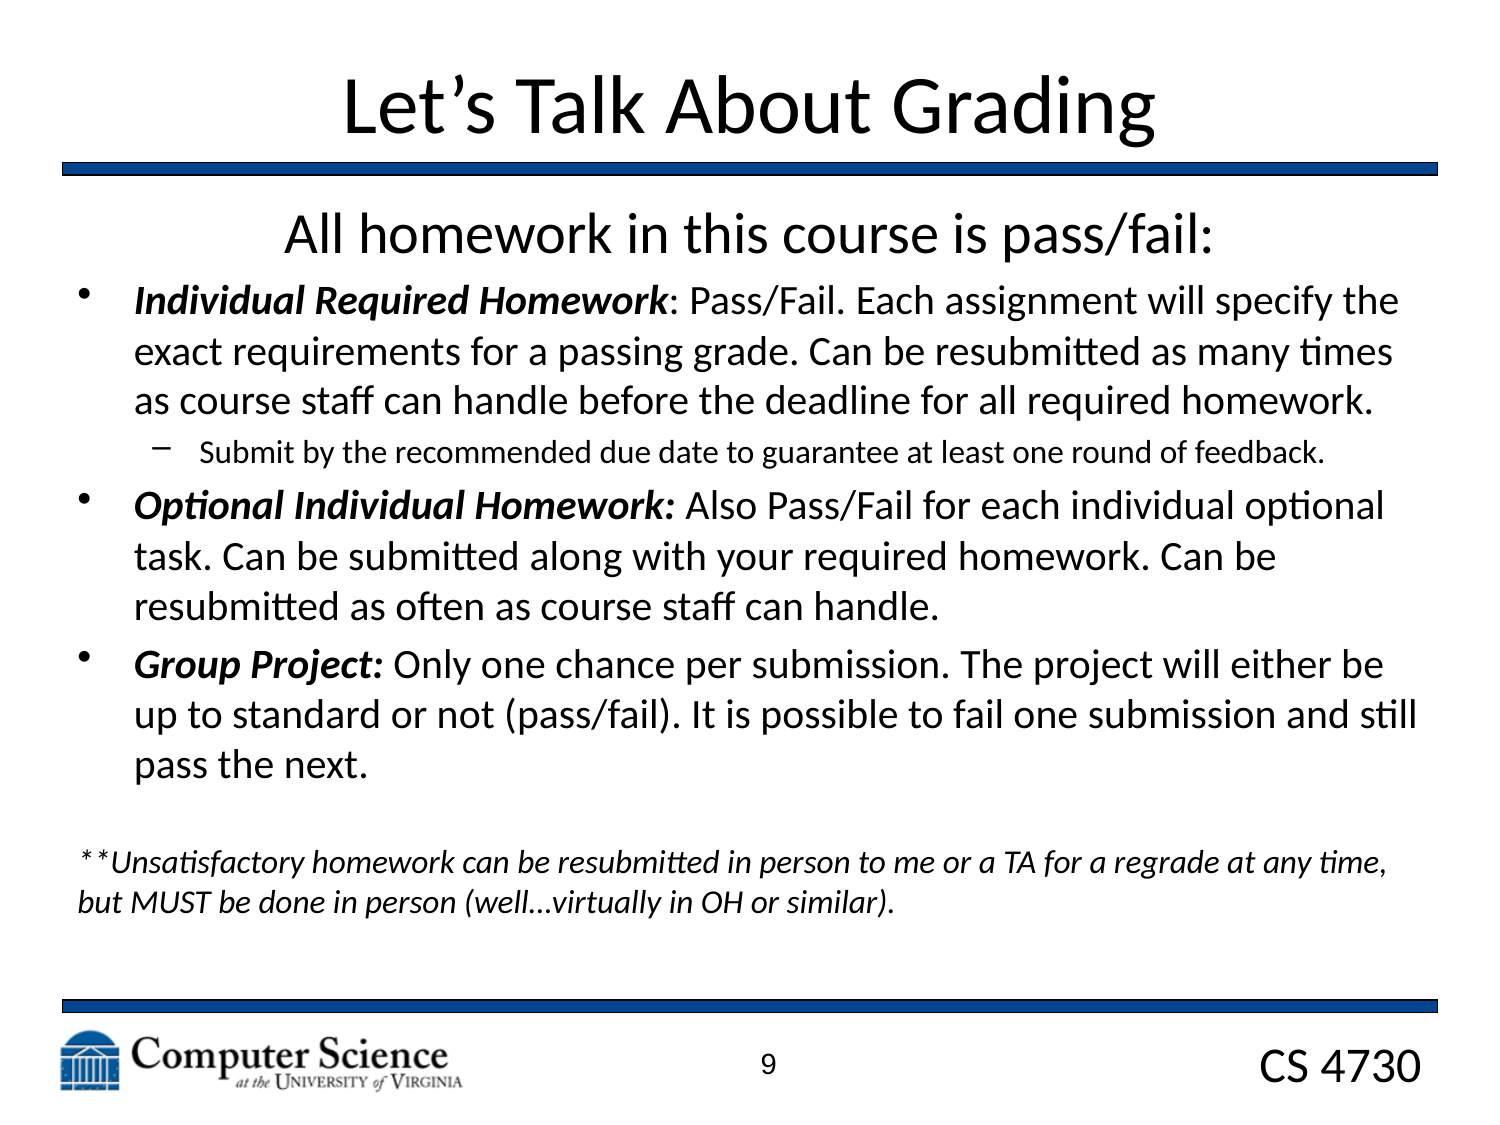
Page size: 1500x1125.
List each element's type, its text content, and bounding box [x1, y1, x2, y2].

title Let’s Talk About Grading [62, 49, 1438, 151]
picture [50, 1024, 472, 1101]
footer 9 [512, 1037, 1026, 1088]
list All homework in this course is pass/fail: Individual Required Homework: Pass/Fail. Each assignment will specify the exact requirements for a passing grade. Can be resubmitted as many times as course staff can handle before the deadline for all required homework. Submit by the recommended due date to guarantee at least one round of feedback. Optional Individual Homework: Also Pass/Fail for each individual optional task. Can be submitted along with your required homework. Can be resubmitted as often as course staff can handle. Group Project: Only one chance per submission. The project will either be up to standard or not (pass/fail). It is possible to fail one submission and still pass the next. **Unsatisfactory homework can be resubmitted in person to me or a TA for a regrade at any time, but MUST be done in person (well…virtually in OH or similar). [62, 187, 1438, 1001]
